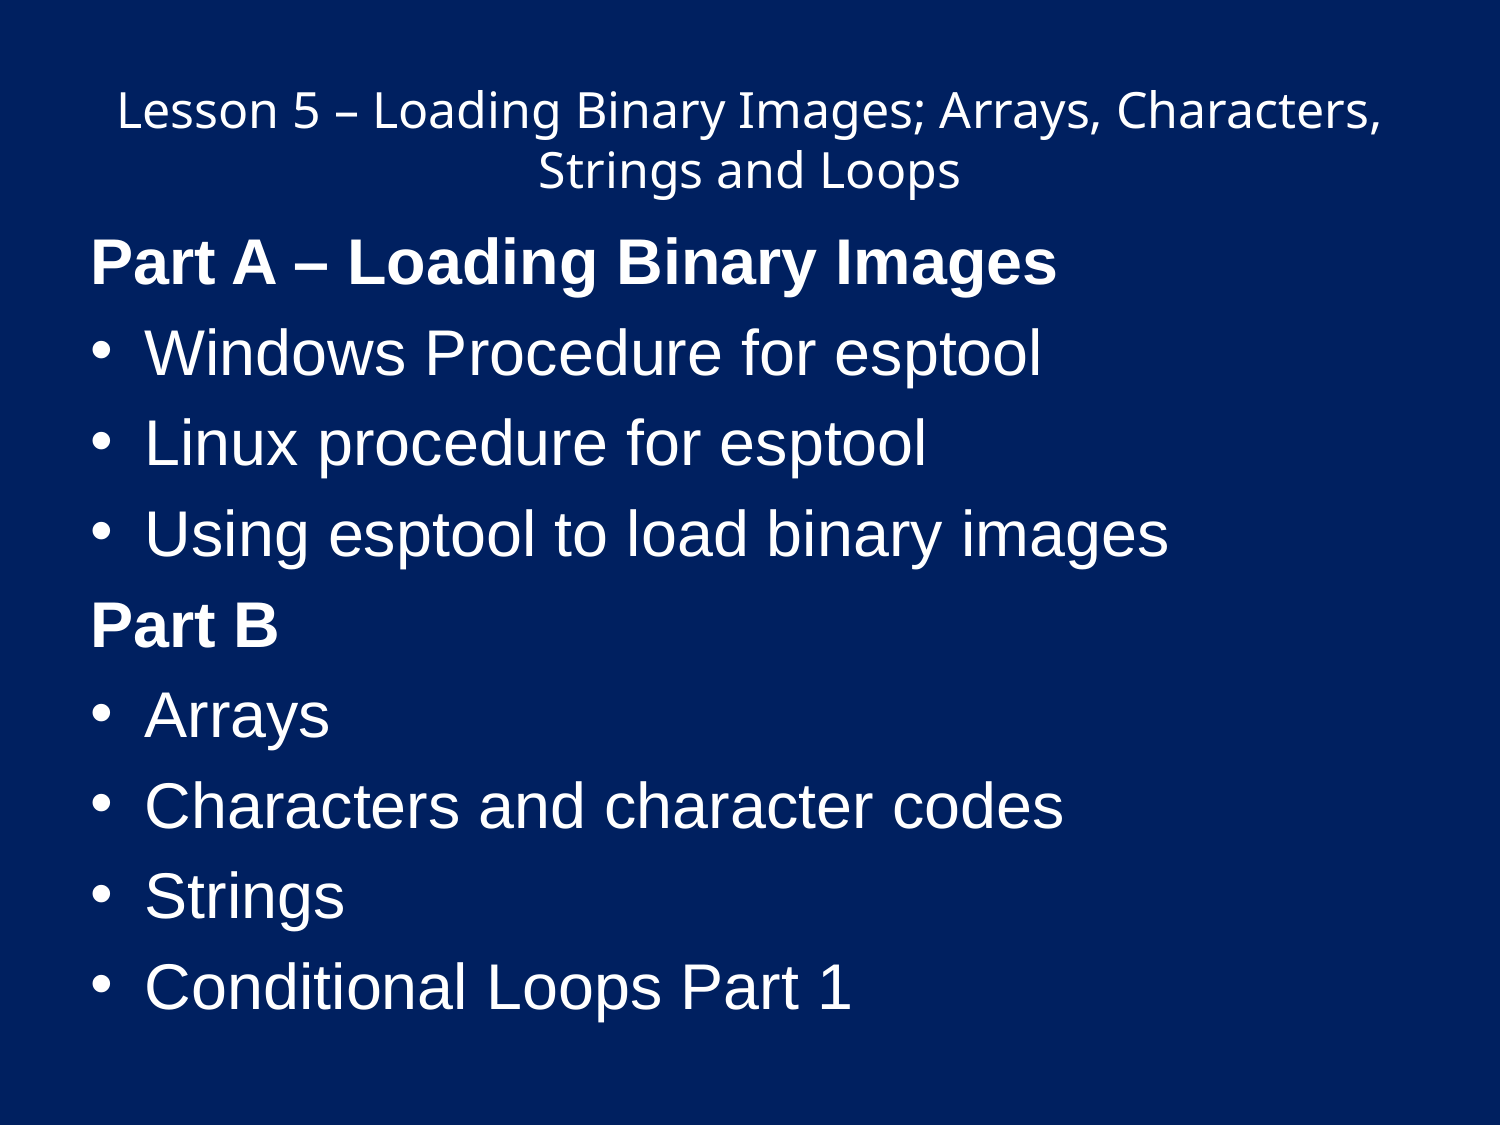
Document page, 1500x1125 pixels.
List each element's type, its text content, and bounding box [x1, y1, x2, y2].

title Lesson 5 – Loading Binary Images; Arrays, Characters, Strings and Loops [75, 45, 1425, 212]
list Part A – Loading Binary Images Windows Procedure for esptool Linux procedure for esptool Using esptool to load binary images Part B Arrays Characters and character codes Strings Conditional Loops Part 1 [75, 212, 1425, 1038]
